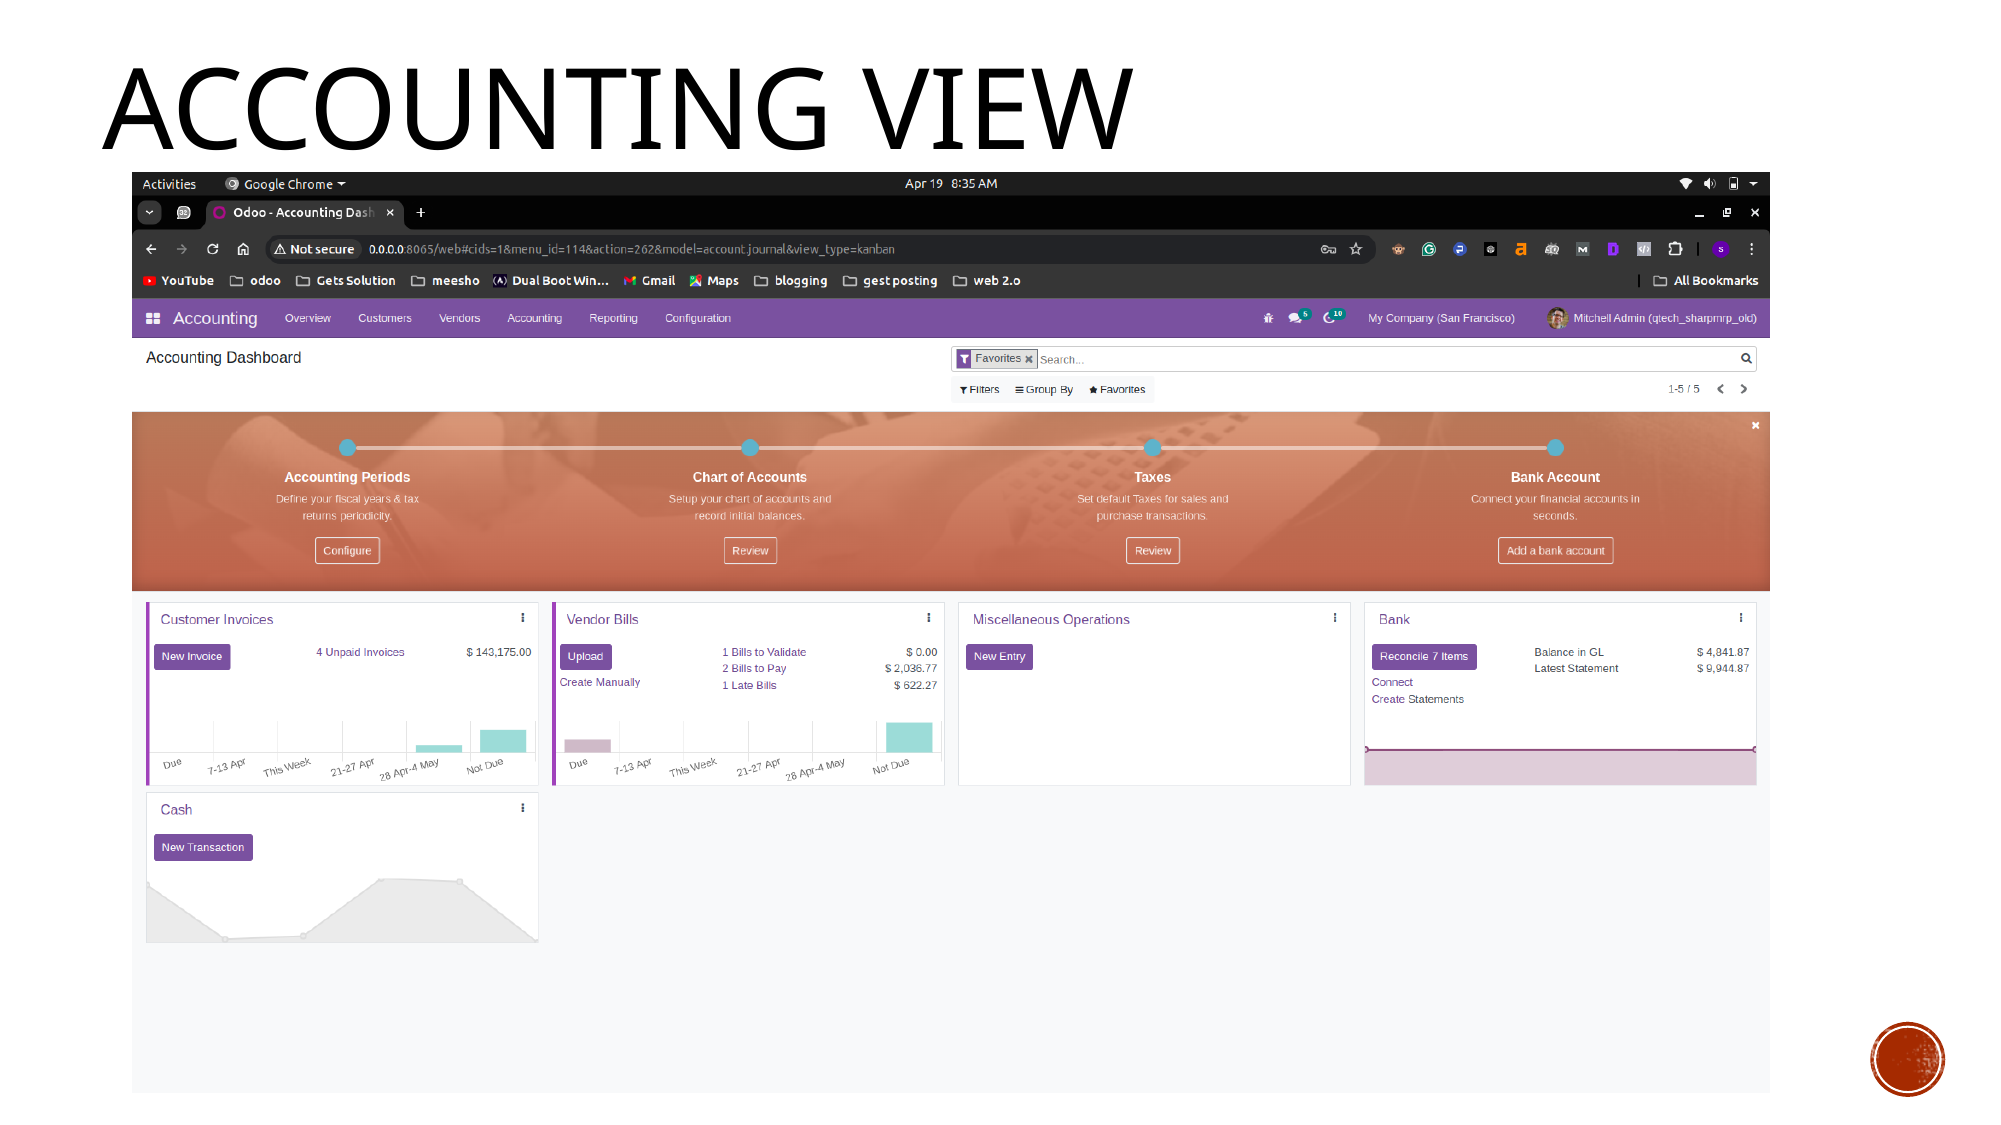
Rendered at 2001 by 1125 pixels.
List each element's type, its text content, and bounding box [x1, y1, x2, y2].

title accounting view [87, 30, 1374, 197]
picture [132, 172, 1770, 1093]
